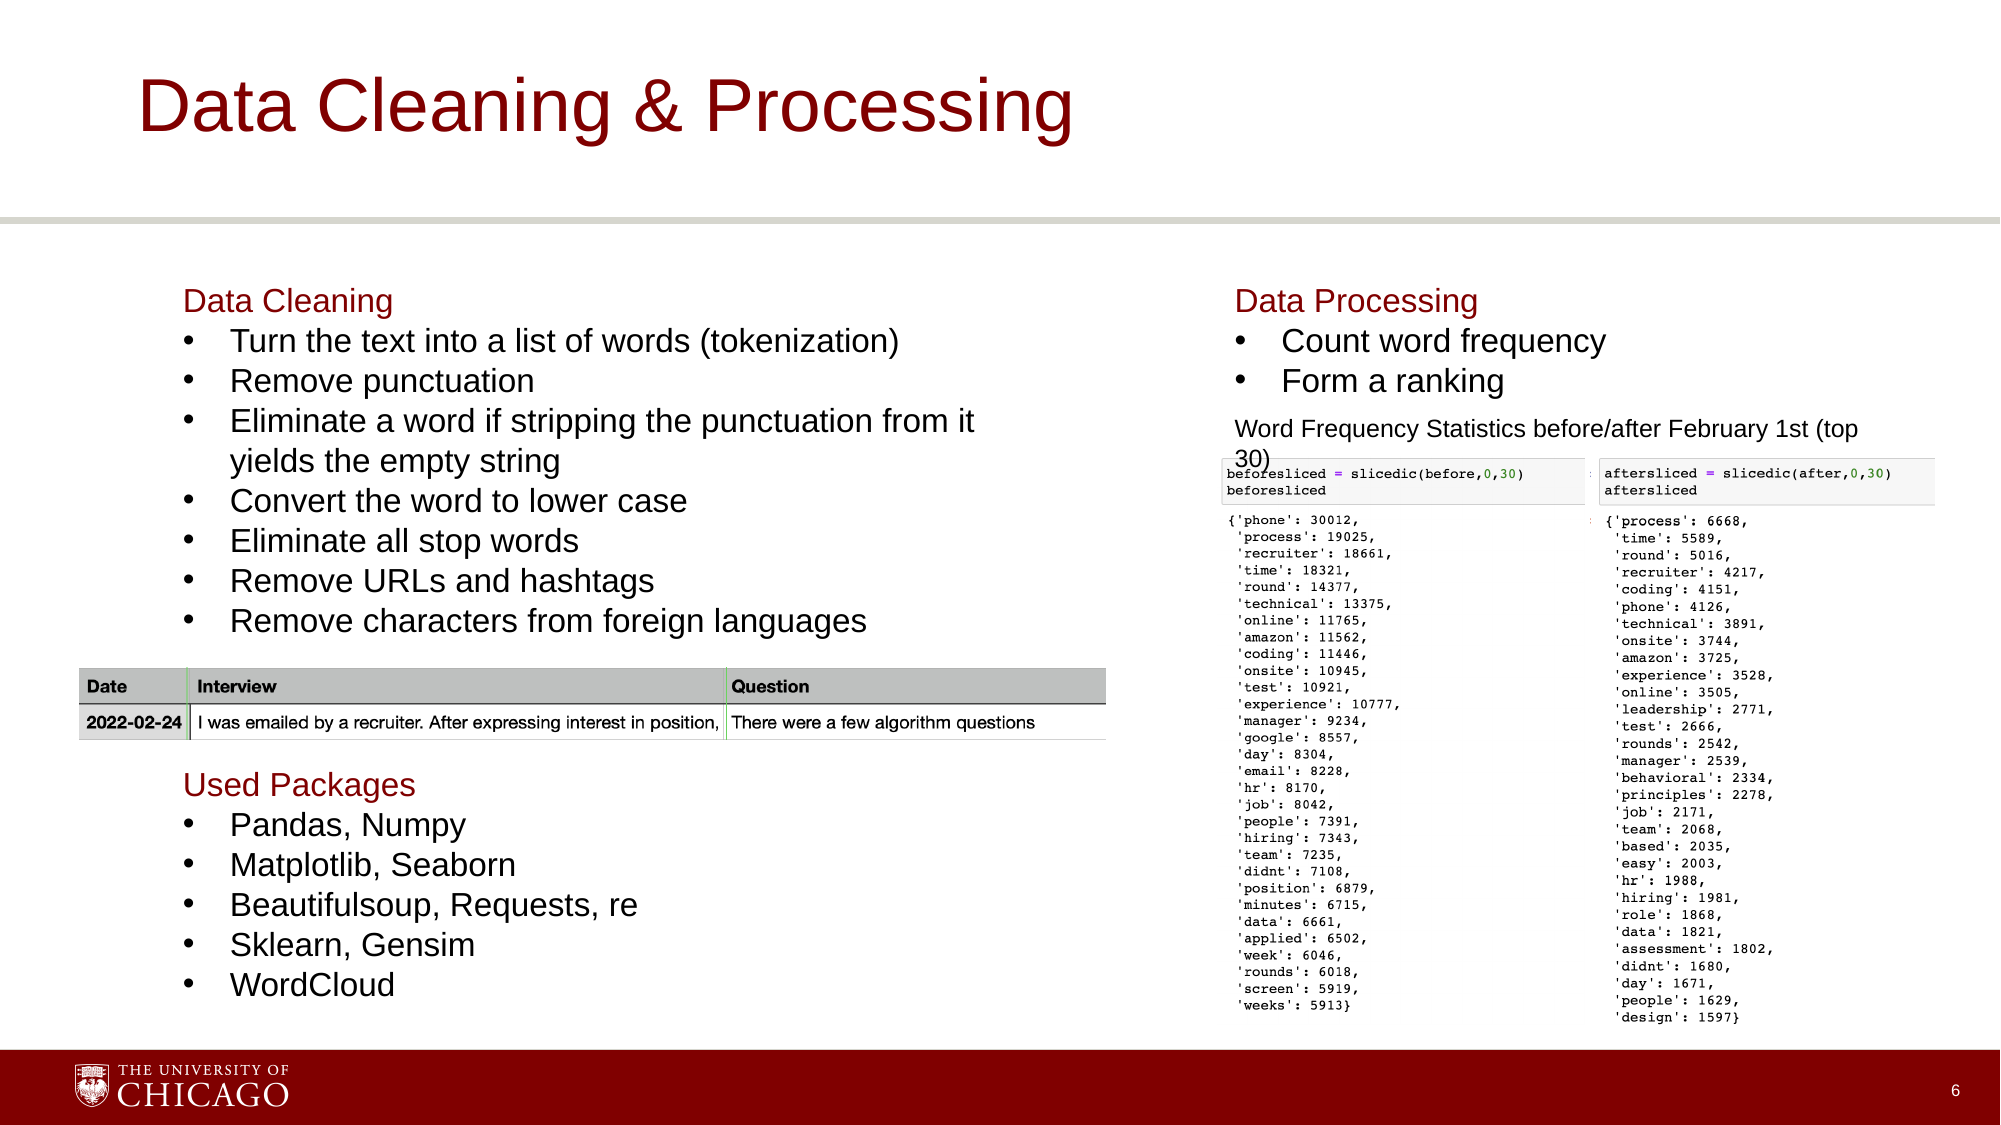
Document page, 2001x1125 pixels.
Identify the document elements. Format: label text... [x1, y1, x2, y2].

picture [1217, 456, 1585, 1025]
picture [1590, 452, 1935, 1029]
text_box Used Packages Pandas, Numpy Matplotlib, Seaborn Beautifulsoup, Requests, re Sklearn, Gensim WordCloud [168, 773, 922, 1125]
text_box Data Processing Count word frequency Form a ranking [1219, 272, 1737, 404]
picture [51, 1040, 168, 1125]
slide_number 6 [1412, 1059, 1976, 1120]
title Data Cleaning & Processing [137, 0, 1863, 216]
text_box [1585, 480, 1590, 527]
text_box Word Frequency Statistics before/after February 1st (top 30) [1219, 404, 1918, 480]
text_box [79, 272, 1107, 773]
